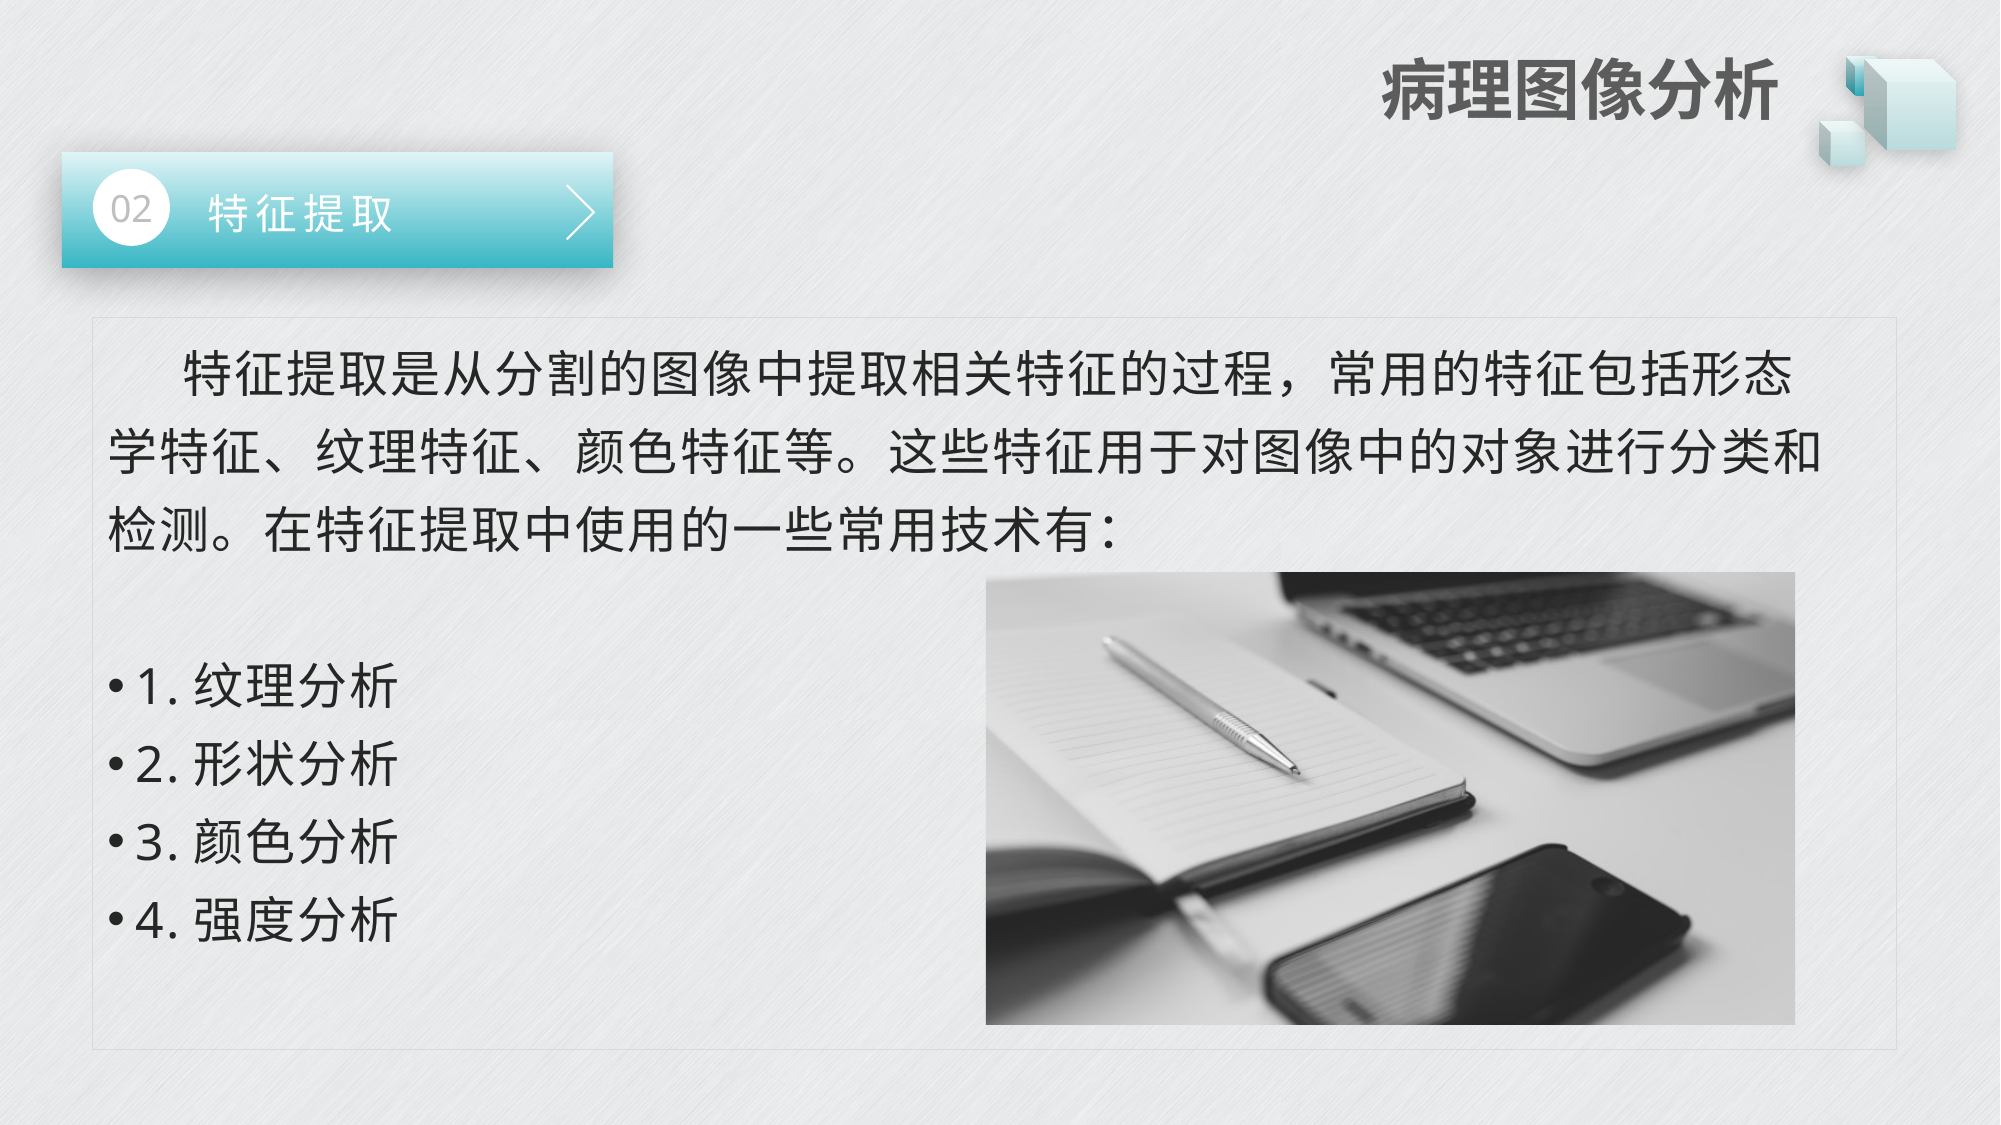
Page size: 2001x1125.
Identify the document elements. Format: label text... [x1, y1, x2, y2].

text_box [61, 151, 614, 268]
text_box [88, 168, 175, 246]
text_box 特征提取是从分割的图像中提取相关特征的过程，常用的特征包括形态学特征、纹理特征、颜色特征等。这些特征用于对图像中的对象进行分类和检测。在特征提取中使用的一些常用技术有： 1.纹理分析 2.形状分析 3.颜色分析 4.强度分析 [92, 317, 1858, 1025]
text_box [566, 184, 596, 241]
text_box [985, 571, 1796, 1026]
title 病理图像分析 [70, 49, 1796, 137]
text_box [92, 317, 1897, 1050]
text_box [0, 0, 2000, 1125]
text_box 特征提取 [193, 170, 447, 246]
